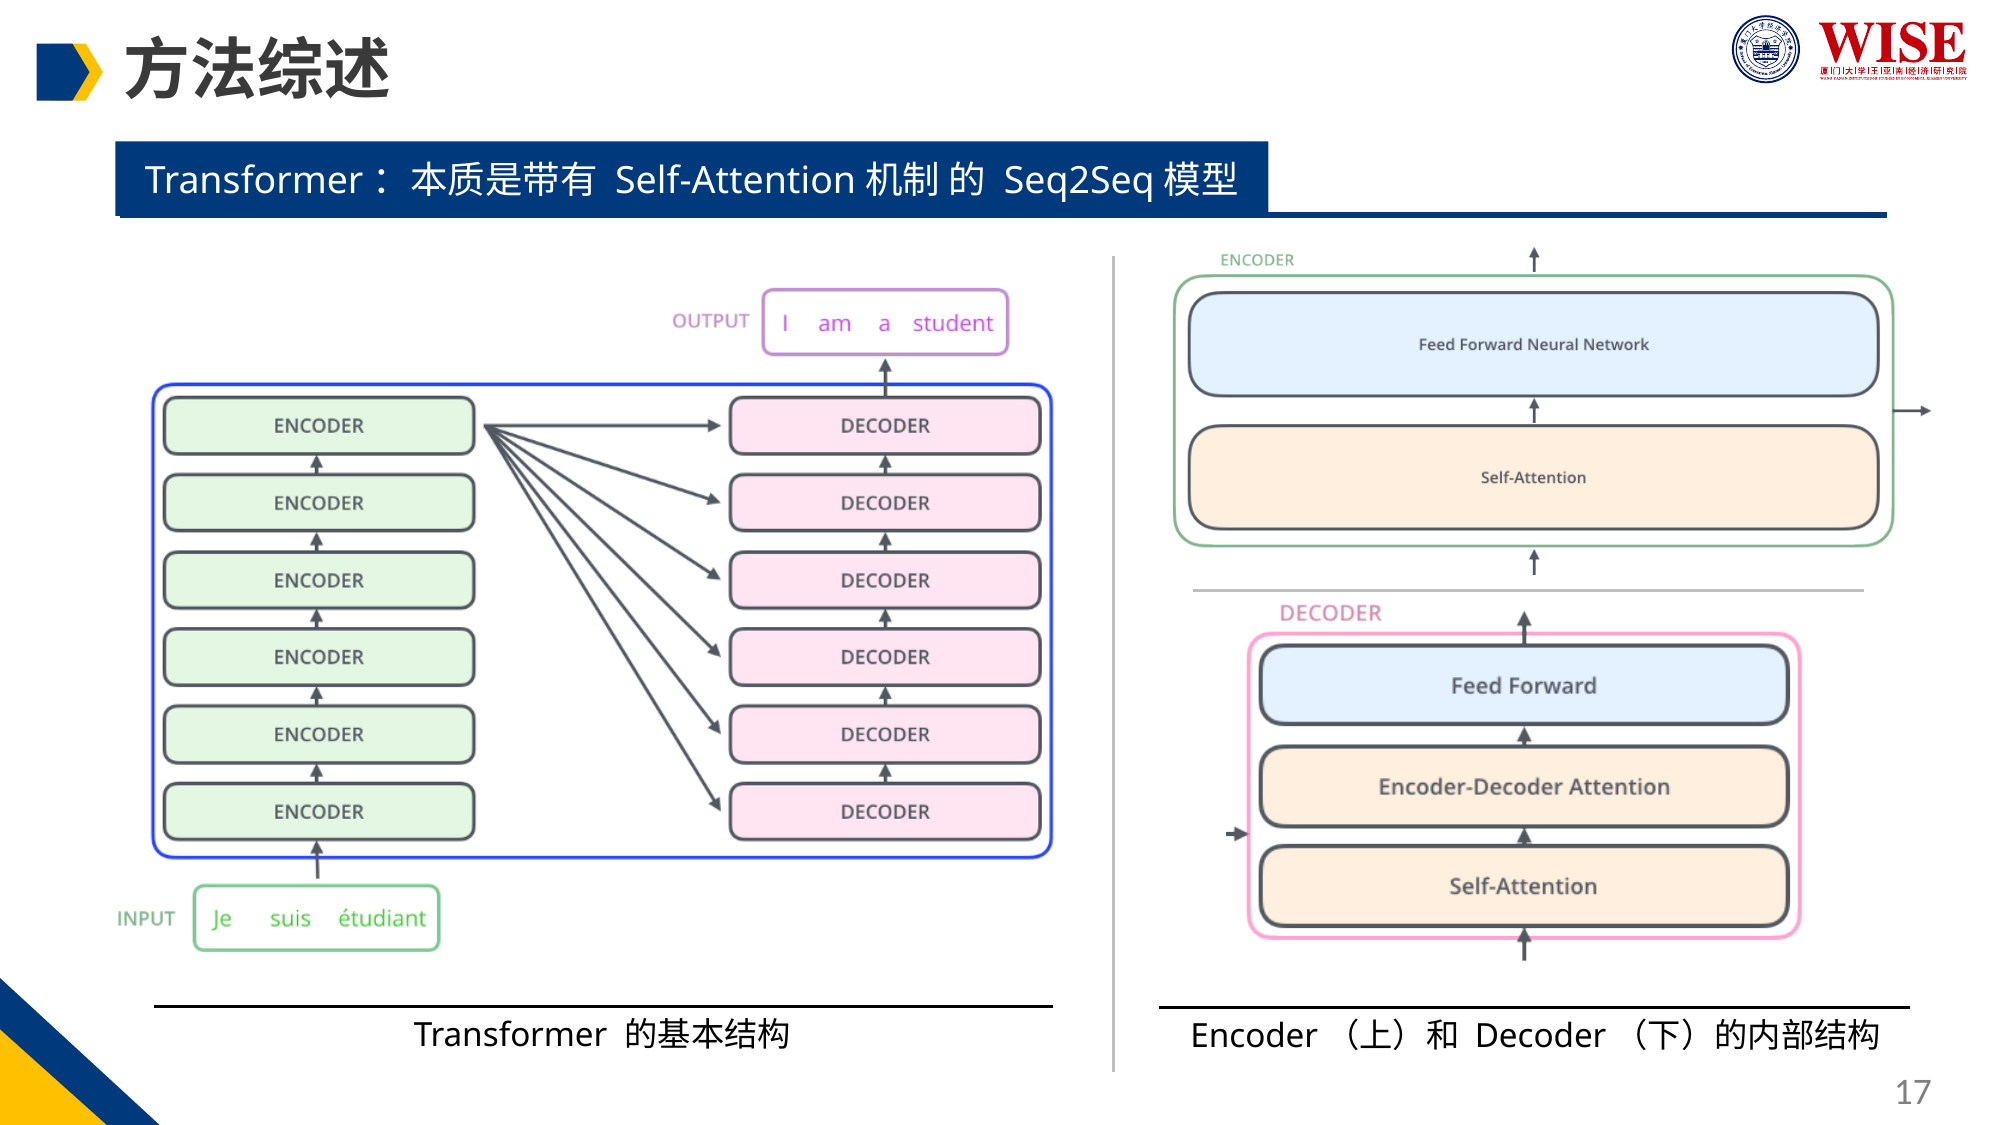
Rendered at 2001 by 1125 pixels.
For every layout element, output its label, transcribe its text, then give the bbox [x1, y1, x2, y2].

text_box 方法综述 [109, 19, 1274, 114]
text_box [0, 977, 160, 1125]
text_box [153, 1005, 1053, 1062]
text_box [35, 42, 91, 102]
text_box [74, 42, 105, 102]
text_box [1113, 196, 1976, 1073]
picture [79, 282, 1113, 964]
picture [1731, 15, 1967, 84]
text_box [120, 141, 1888, 217]
